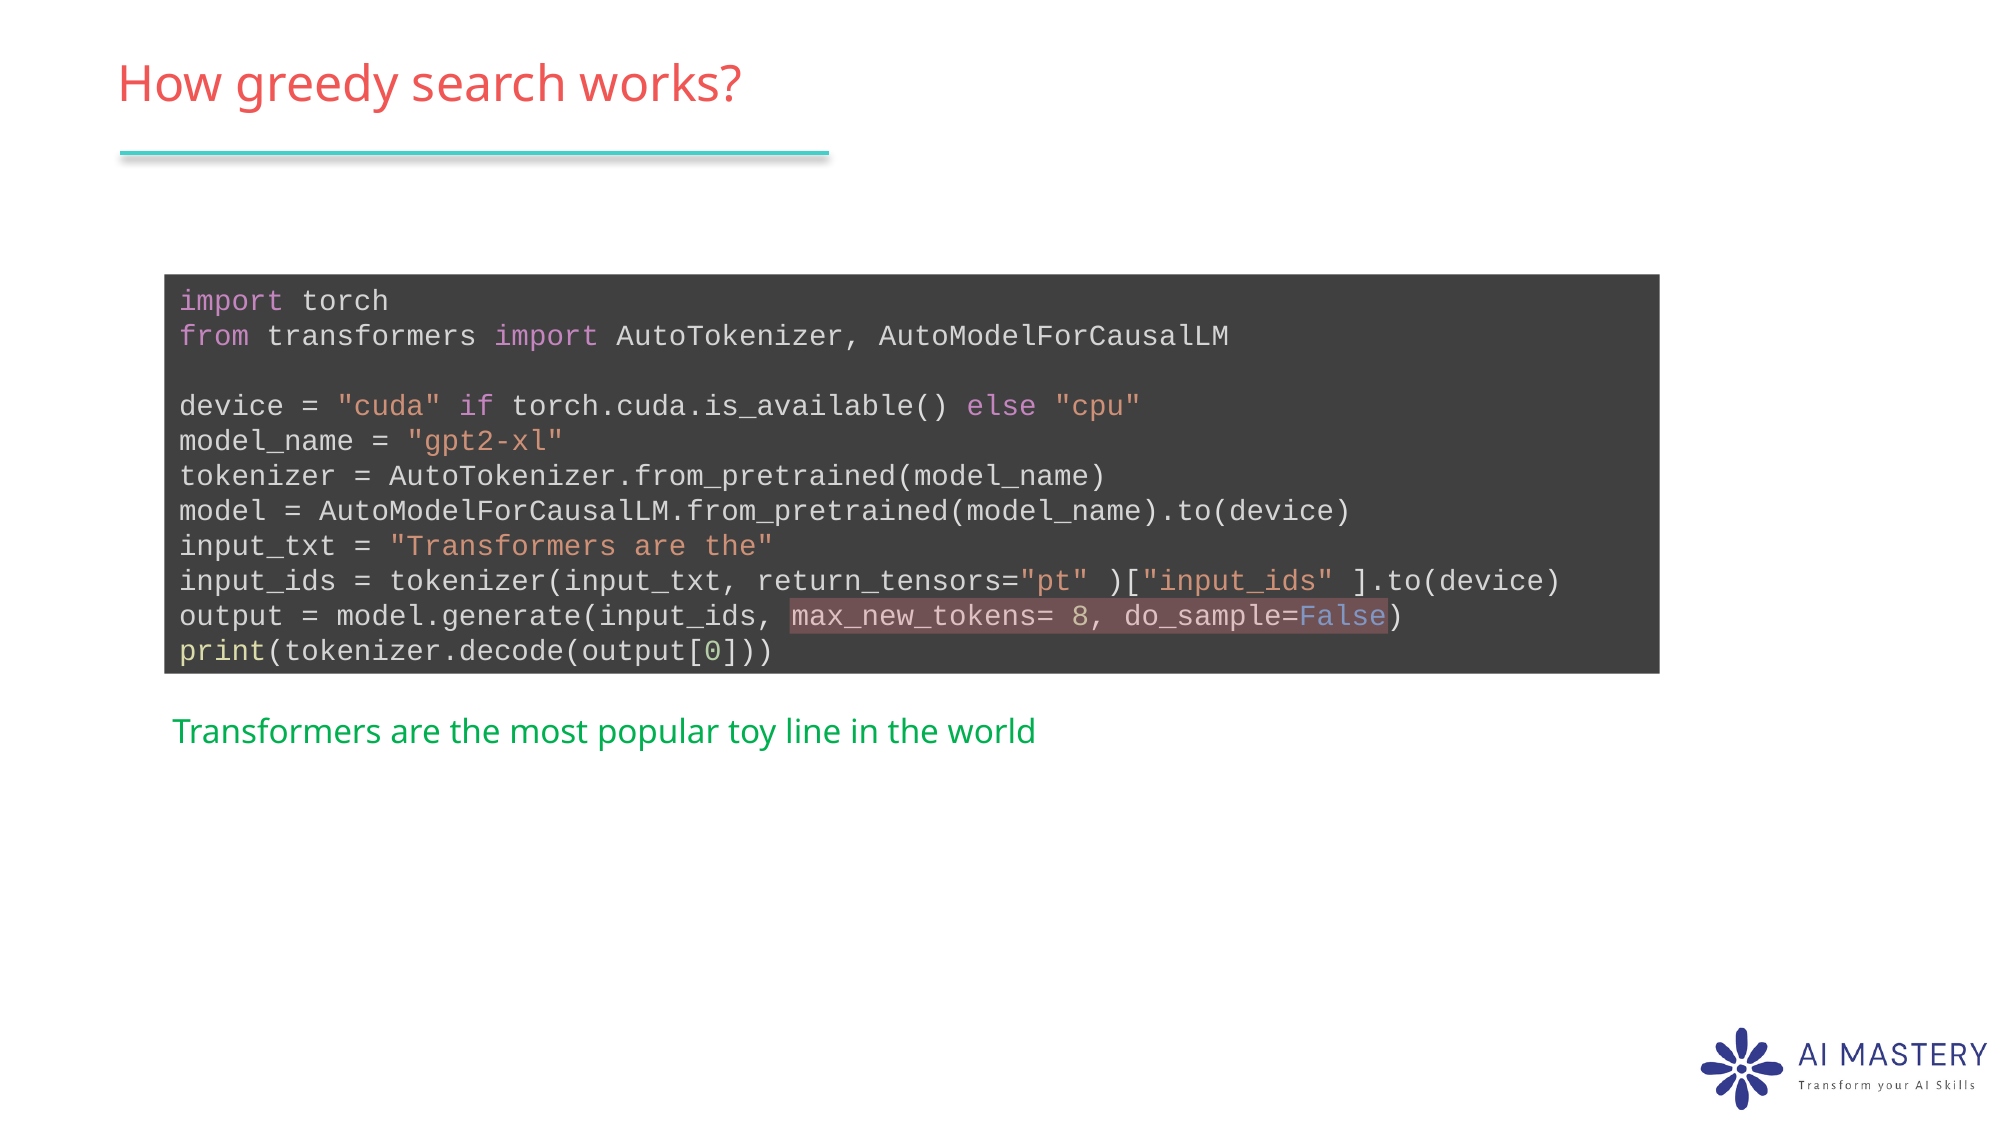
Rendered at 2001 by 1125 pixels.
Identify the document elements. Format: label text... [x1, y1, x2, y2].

picture [1687, 1013, 2000, 1125]
text_box import torch from transformers import AutoTokenizer, AutoModelForCausalLM device = "cuda" if torch.cuda.is_available() else "cpu" model_name = "gpt2-xl" tokenizer = AutoTokenizer.from_pretrained(model_name) model = AutoModelForCausalLM.from_pretrained(model_name).to(device) input_txt = "Transformers are the" input_ids = tokenizer(input_txt, return_tensors="pt" )["input_ids" ].to(device) output = model.generate(input_ids, max_new_tokens= 8, do_sample=False) print(tokenizer.decode(output[0])) [164, 274, 1660, 674]
list [102, 218, 1781, 1098]
text_box Transformers are the most popular toy line in the world [140, 702, 1140, 757]
title How greedy search works? [102, 0, 1828, 195]
text_box [789, 597, 1389, 635]
